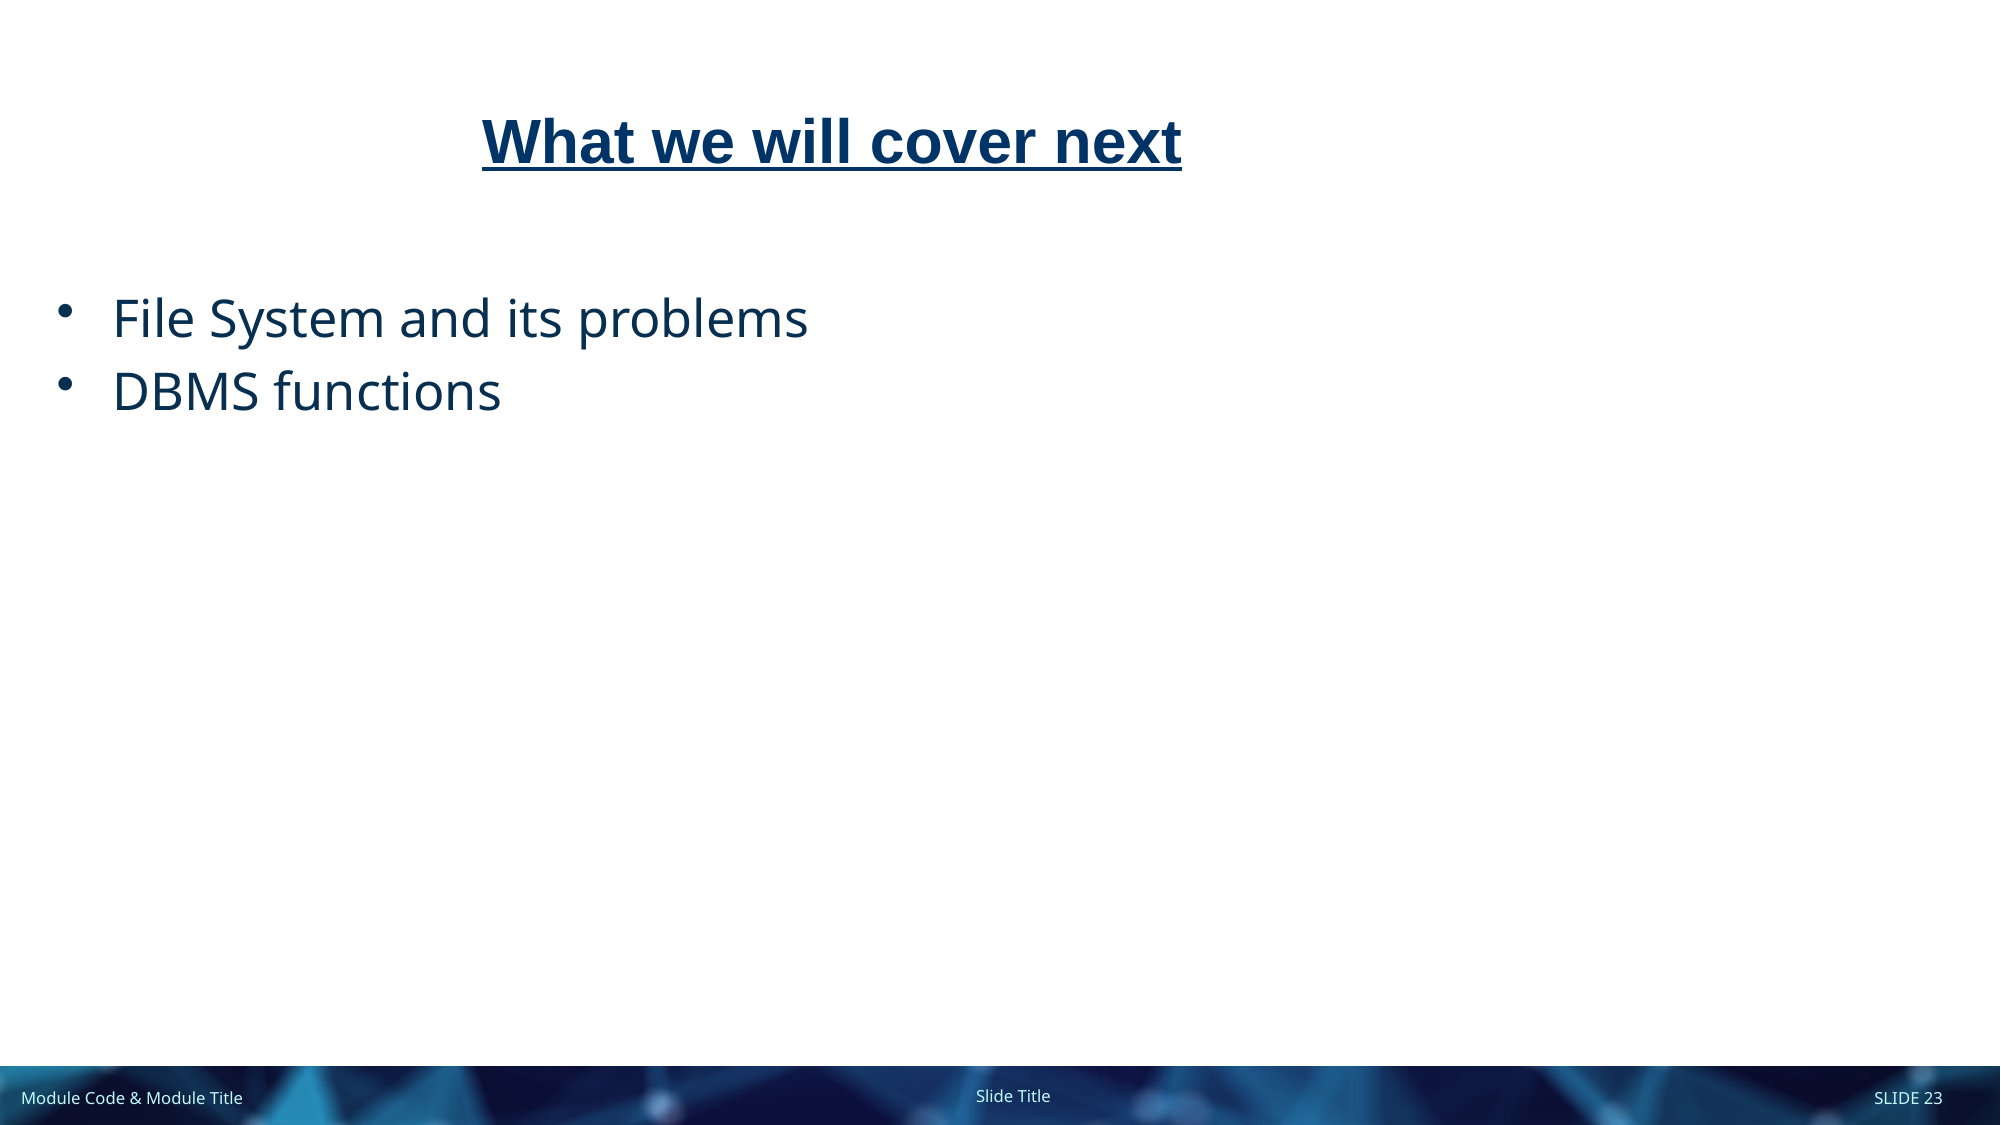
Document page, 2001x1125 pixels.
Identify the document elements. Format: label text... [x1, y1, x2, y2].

list File System and its problems DBMS functions [41, 278, 1969, 1021]
title What we will cover next [467, 37, 1207, 241]
picture [0, 1066, 2000, 1125]
